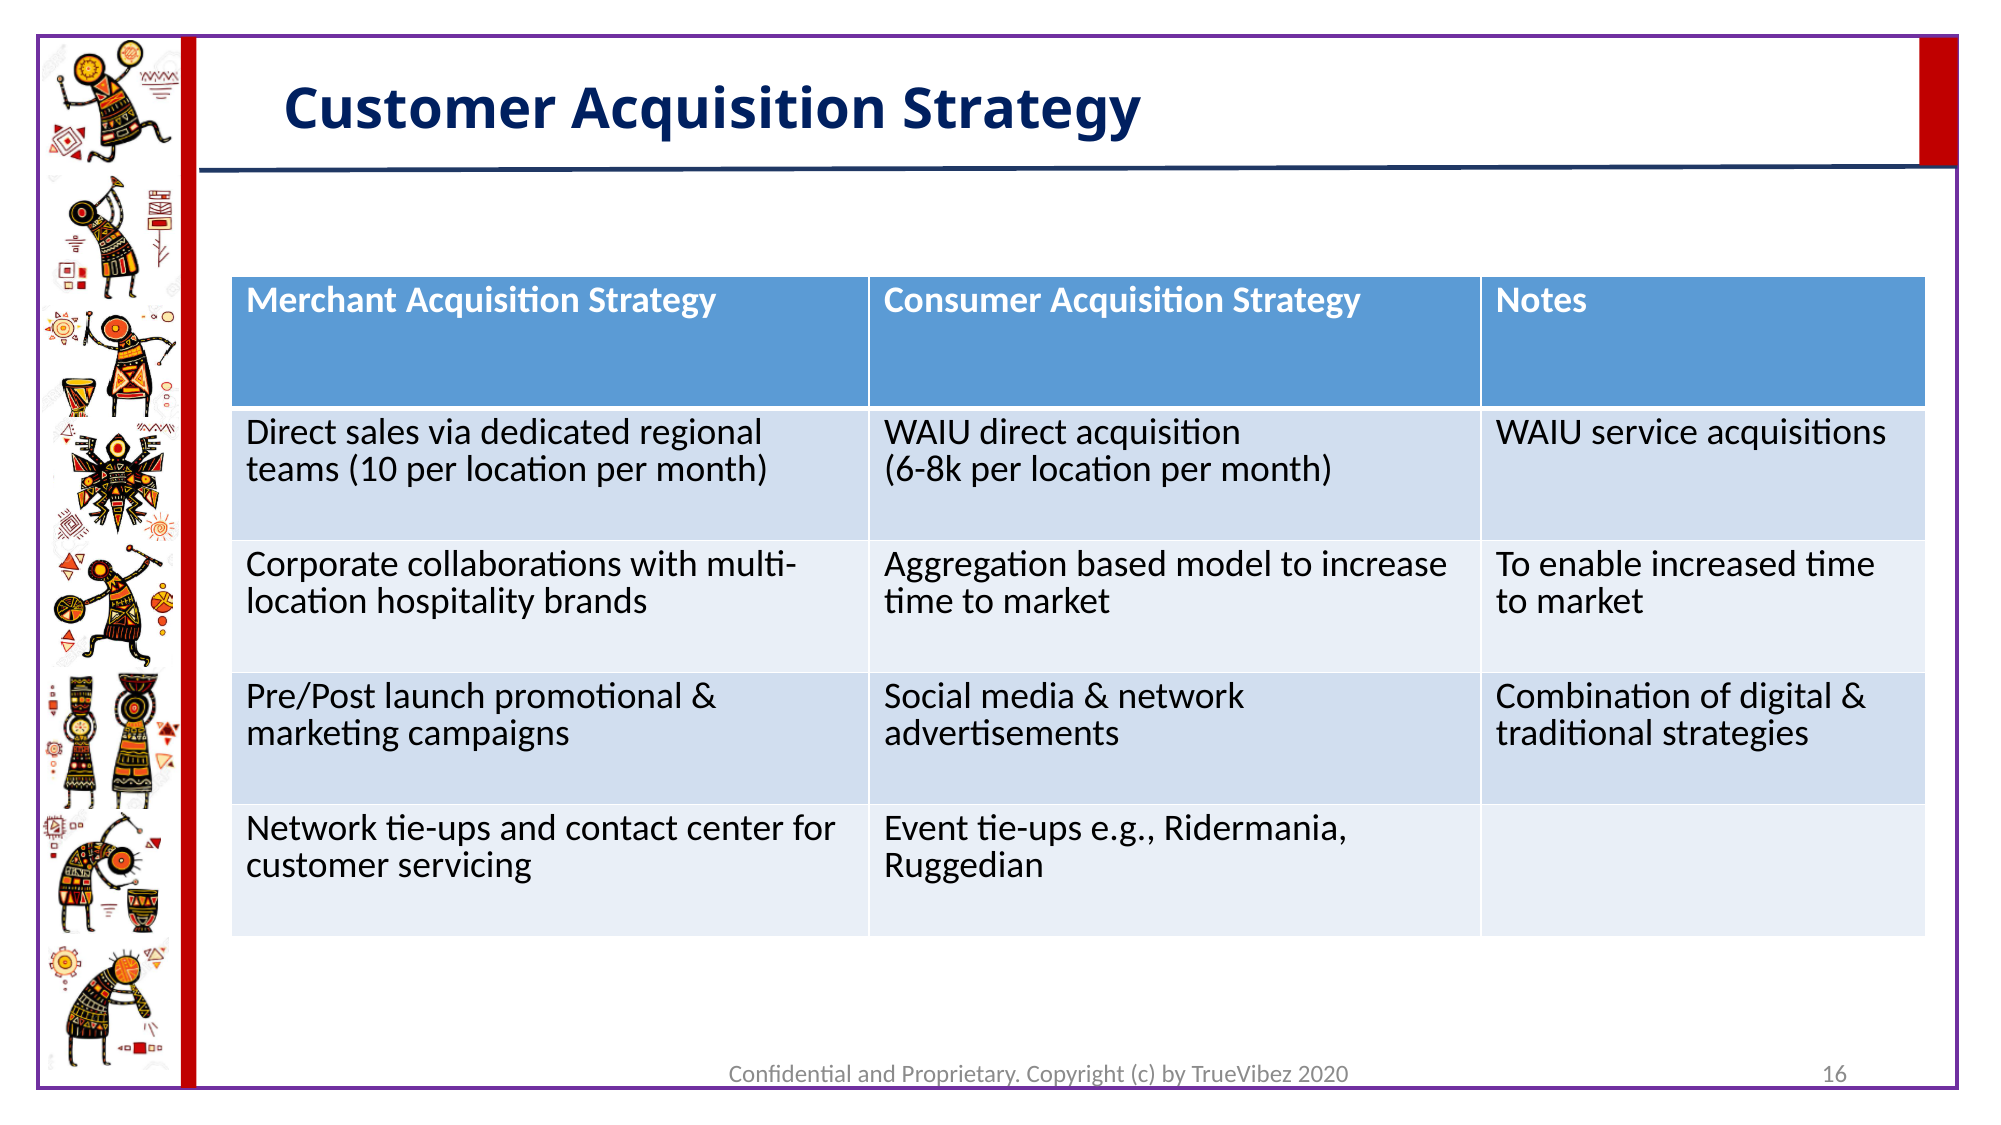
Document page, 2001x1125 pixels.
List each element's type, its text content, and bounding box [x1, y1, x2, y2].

table_header Merchant Acquisition Strategy [232, 277, 868, 406]
table_header Notes [1482, 277, 1925, 406]
table_cell WAIU direct acquisition (6-8k per location per month) [870, 411, 1480, 540]
text_box [180, 36, 197, 1089]
table_cell [1482, 805, 1925, 936]
table_cell Corporate collaborations with multi-location hospitality brands [232, 541, 868, 672]
picture [42, 305, 182, 934]
text_box Customer Acquisition Strategy [268, 64, 1379, 147]
table_cell Pre/Post launch promotional & marketing campaigns [232, 673, 868, 804]
text_box [1918, 37, 1959, 167]
table_cell Network tie-ups and contact center for customer servicing [232, 805, 868, 936]
picture [47, 937, 169, 1070]
footer Confidential and Proprietary. Copyright (c) by TrueVibez 2020 [701, 1042, 1377, 1103]
table_cell Combination of digital & traditional strategies [1482, 673, 1925, 804]
table_cell Event tie-ups e.g., Ridermania, Ruggedian [870, 805, 1480, 936]
table_cell Direct sales via dedicated regional teams (10 per location per month) [232, 411, 868, 540]
text_box [37, 35, 1958, 1089]
table_cell WAIU service acquisitions [1482, 411, 1925, 540]
picture [42, 40, 184, 171]
table_header Consumer Acquisition Strategy [870, 277, 1480, 406]
slide_number 16 [1412, 1042, 1863, 1103]
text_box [199, 166, 1958, 171]
table_cell Social media & network advertisements [870, 673, 1480, 804]
picture [42, 175, 181, 301]
table_cell Aggregation based model to increase time to market [870, 541, 1480, 672]
table_cell To enable increased time to market [1482, 541, 1925, 672]
